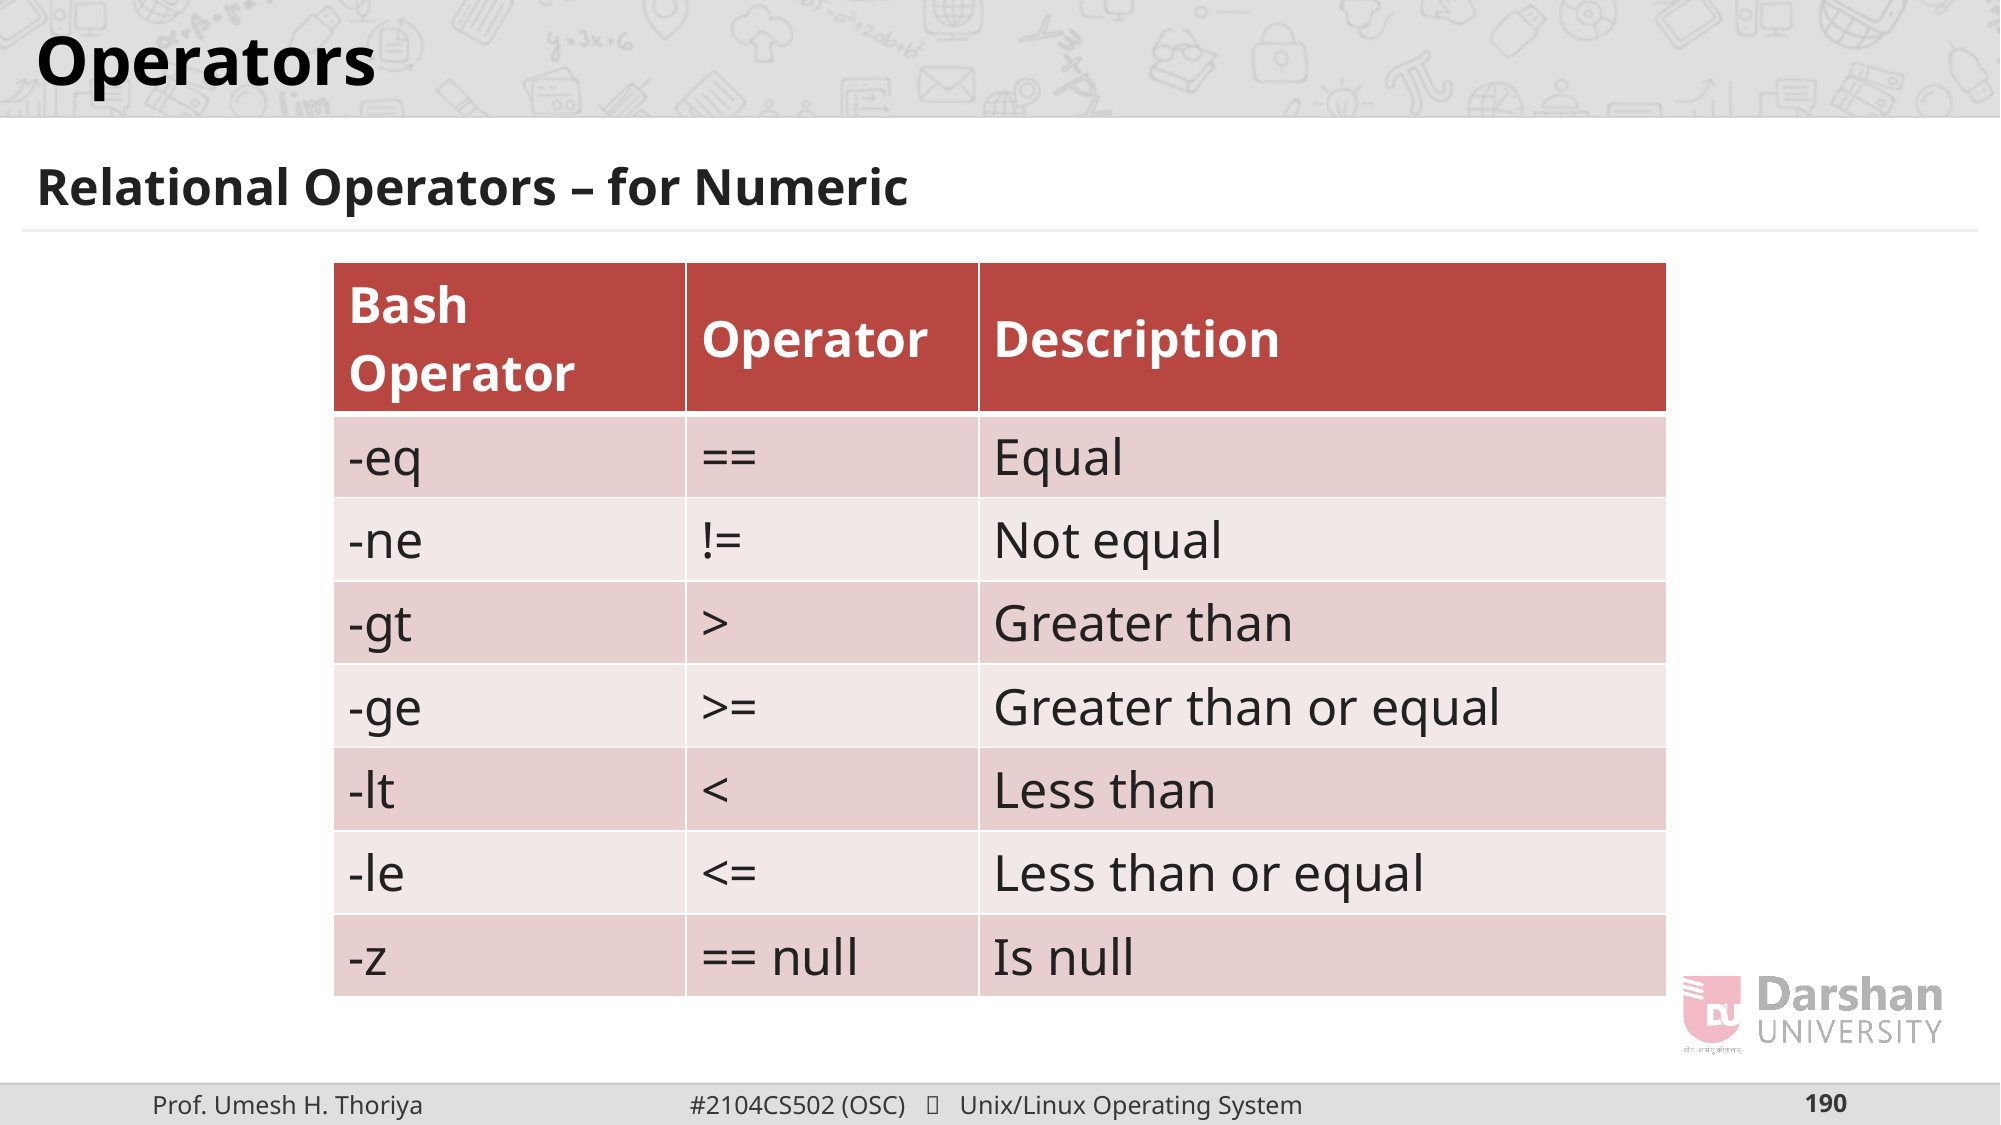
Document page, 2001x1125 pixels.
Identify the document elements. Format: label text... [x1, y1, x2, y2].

table_cell == [687, 417, 978, 497]
table_header Operator [687, 263, 978, 411]
table_cell Equal [980, 417, 1666, 497]
table_cell Greater than or equal [980, 665, 1666, 747]
table_cell -ge [334, 665, 685, 747]
table_cell >= [687, 665, 978, 747]
table_cell -eq [334, 417, 685, 497]
table_cell Is null [980, 915, 1666, 996]
table_cell Ignores case [1662, 951, 1963, 1079]
table_cell > [687, 582, 978, 663]
table_header Description [980, 263, 1666, 411]
table_header Relational Operators – for Numeric [22, 142, 1978, 229]
table_cell < [687, 748, 978, 830]
table_header Bash Operator [334, 263, 685, 411]
table_cell -le [334, 832, 685, 913]
table_cell Less than [980, 748, 1666, 830]
table_cell Less than or equal [980, 832, 1666, 913]
table_cell -ne [334, 498, 685, 580]
table_cell -gt [334, 582, 685, 663]
table_cell Greater than [980, 582, 1666, 663]
table_cell -z [334, 915, 685, 996]
table_cell == null [687, 915, 978, 996]
table_cell <= [687, 832, 978, 913]
table_cell -lt [334, 748, 685, 830]
table_cell != [687, 498, 978, 580]
title Operators [0, 0, 2000, 117]
table_cell Not equal [980, 498, 1666, 580]
